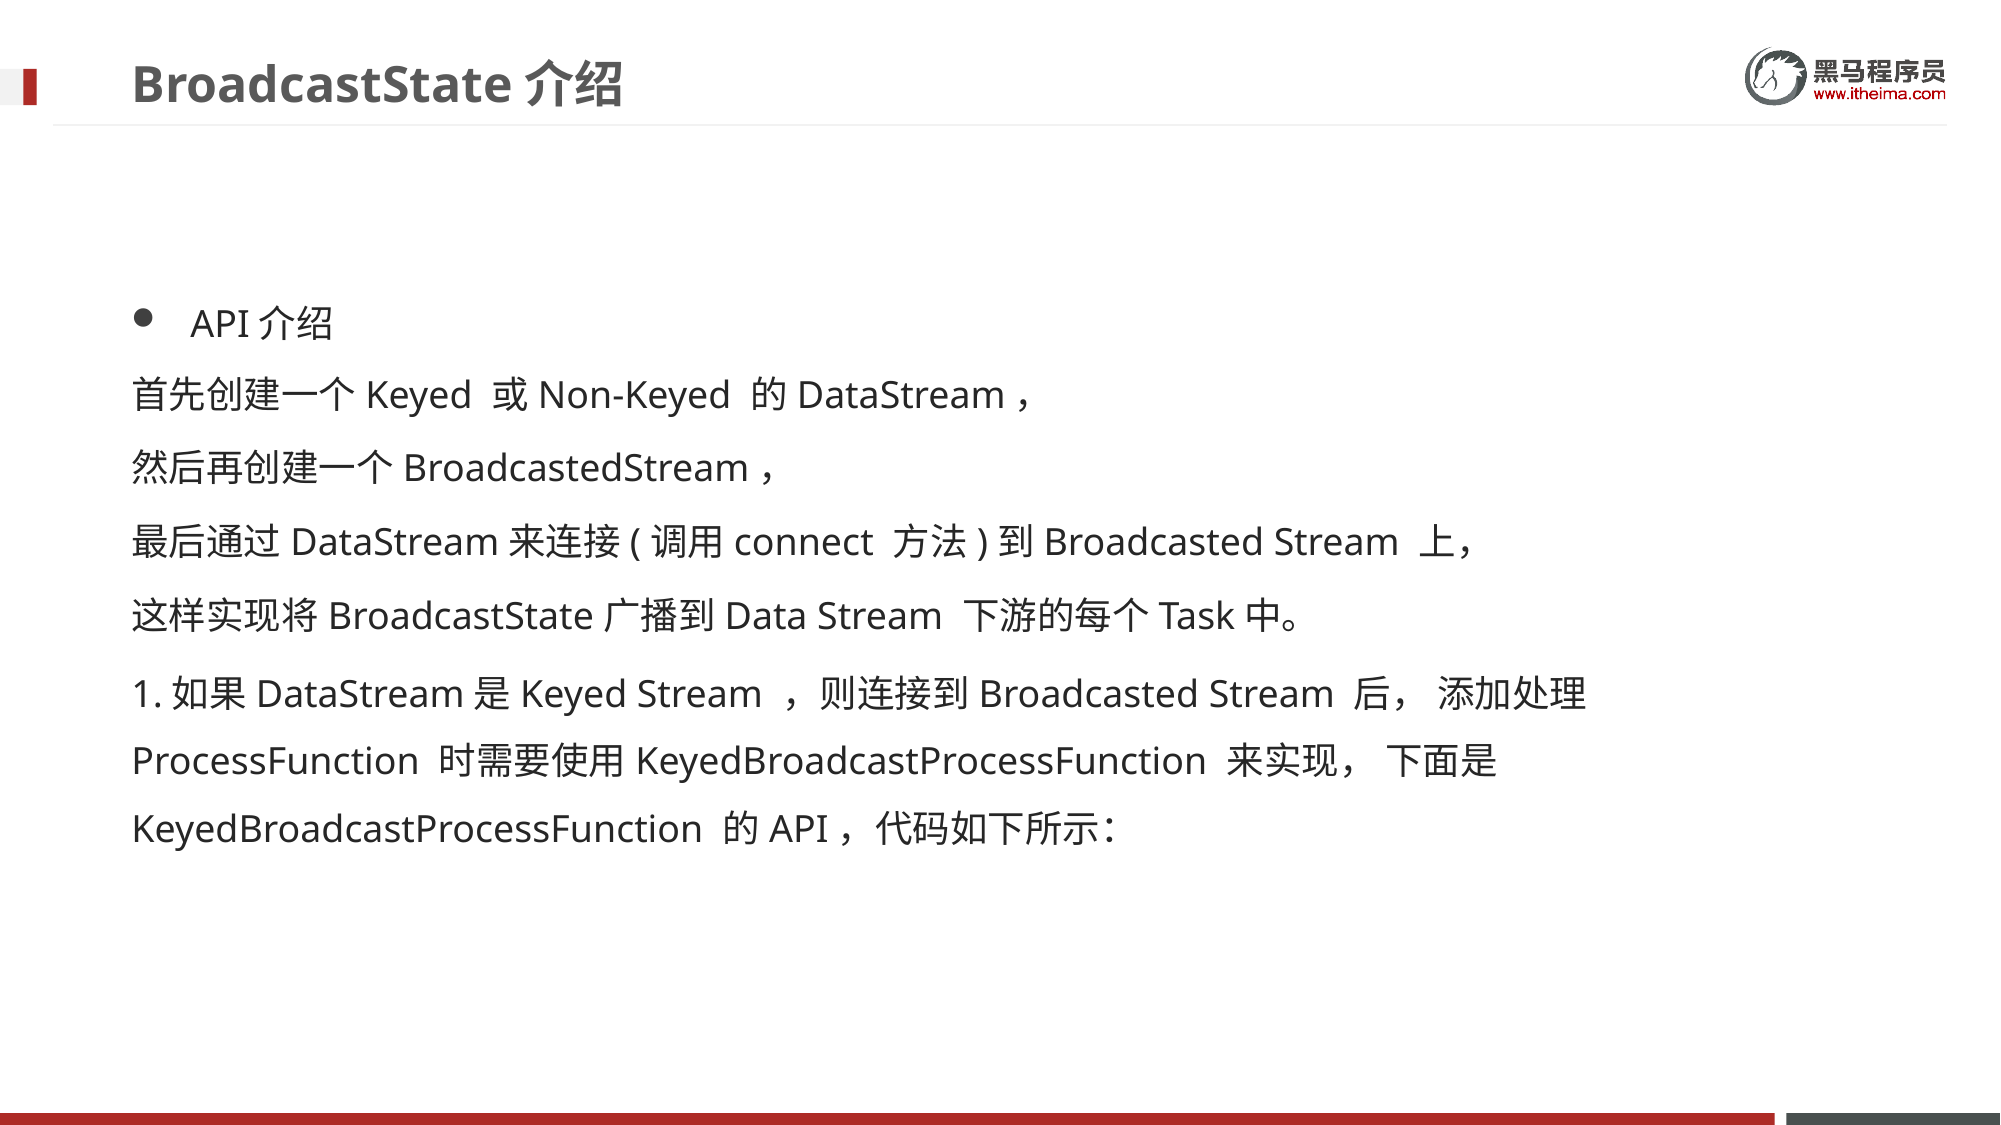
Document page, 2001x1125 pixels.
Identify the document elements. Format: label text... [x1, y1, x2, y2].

list API介绍 首先创建一个Keyed 或Non-Keyed 的DataStream， 然后再创建一个BroadcastedStream， 最后通过DataStream来连接(调用connect 方法)到Broadcasted Stream 上， 这样实现将BroadcastState广播到Data Stream 下游的每个Task中。 1.如果DataStream是Keyed Stream ，则连接到Broadcasted Stream 后， 添加处理ProcessFunction 时需要使用KeyedBroadcastProcessFunction 来实现， 下面是KeyedBroadcastProcessFunction 的API，代码如下所示： [116, 270, 1880, 963]
picture [1744, 46, 1946, 106]
title BroadcastState介绍 [116, 40, 1556, 125]
